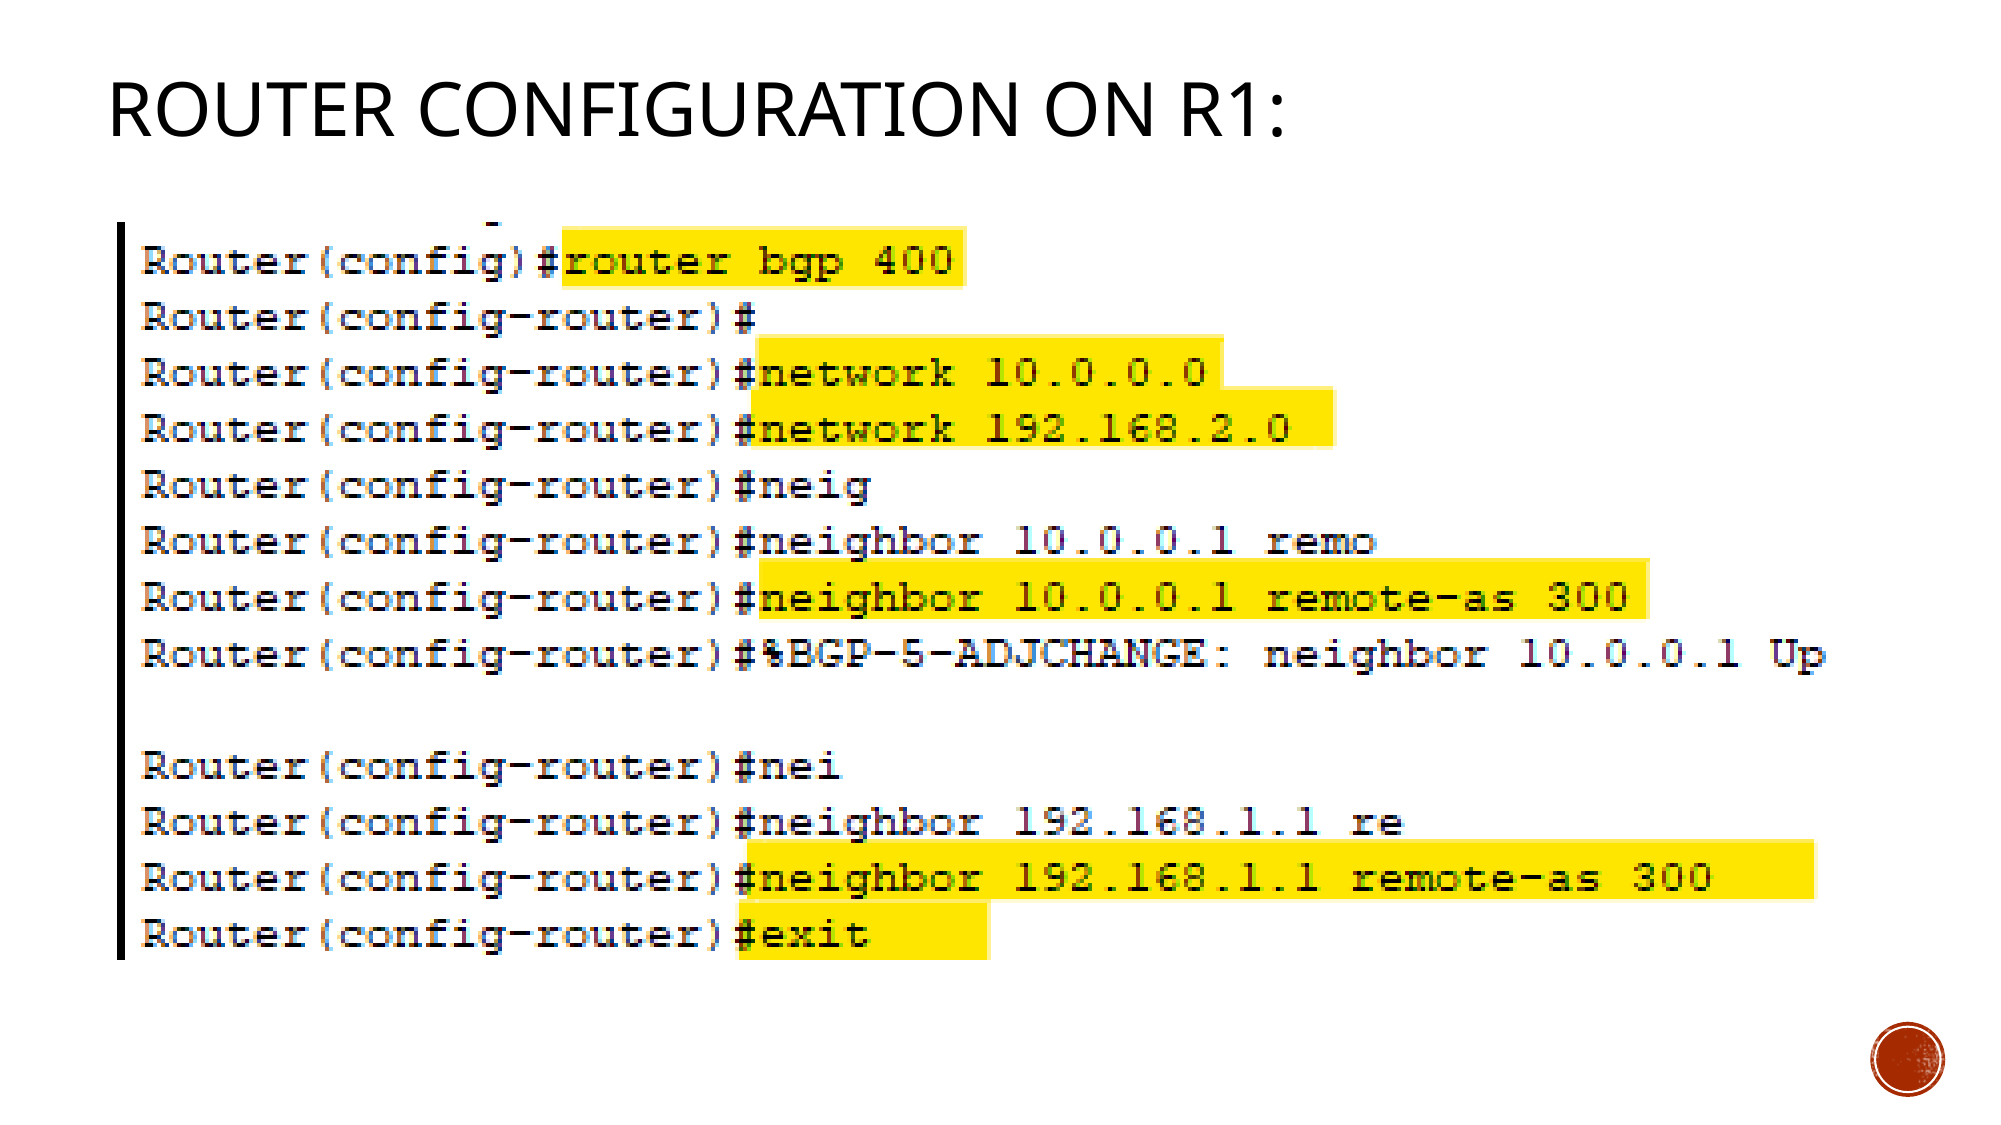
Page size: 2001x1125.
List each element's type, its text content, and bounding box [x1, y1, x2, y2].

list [119, 229, 1880, 961]
title Router configuration on R1: [91, 36, 1856, 189]
